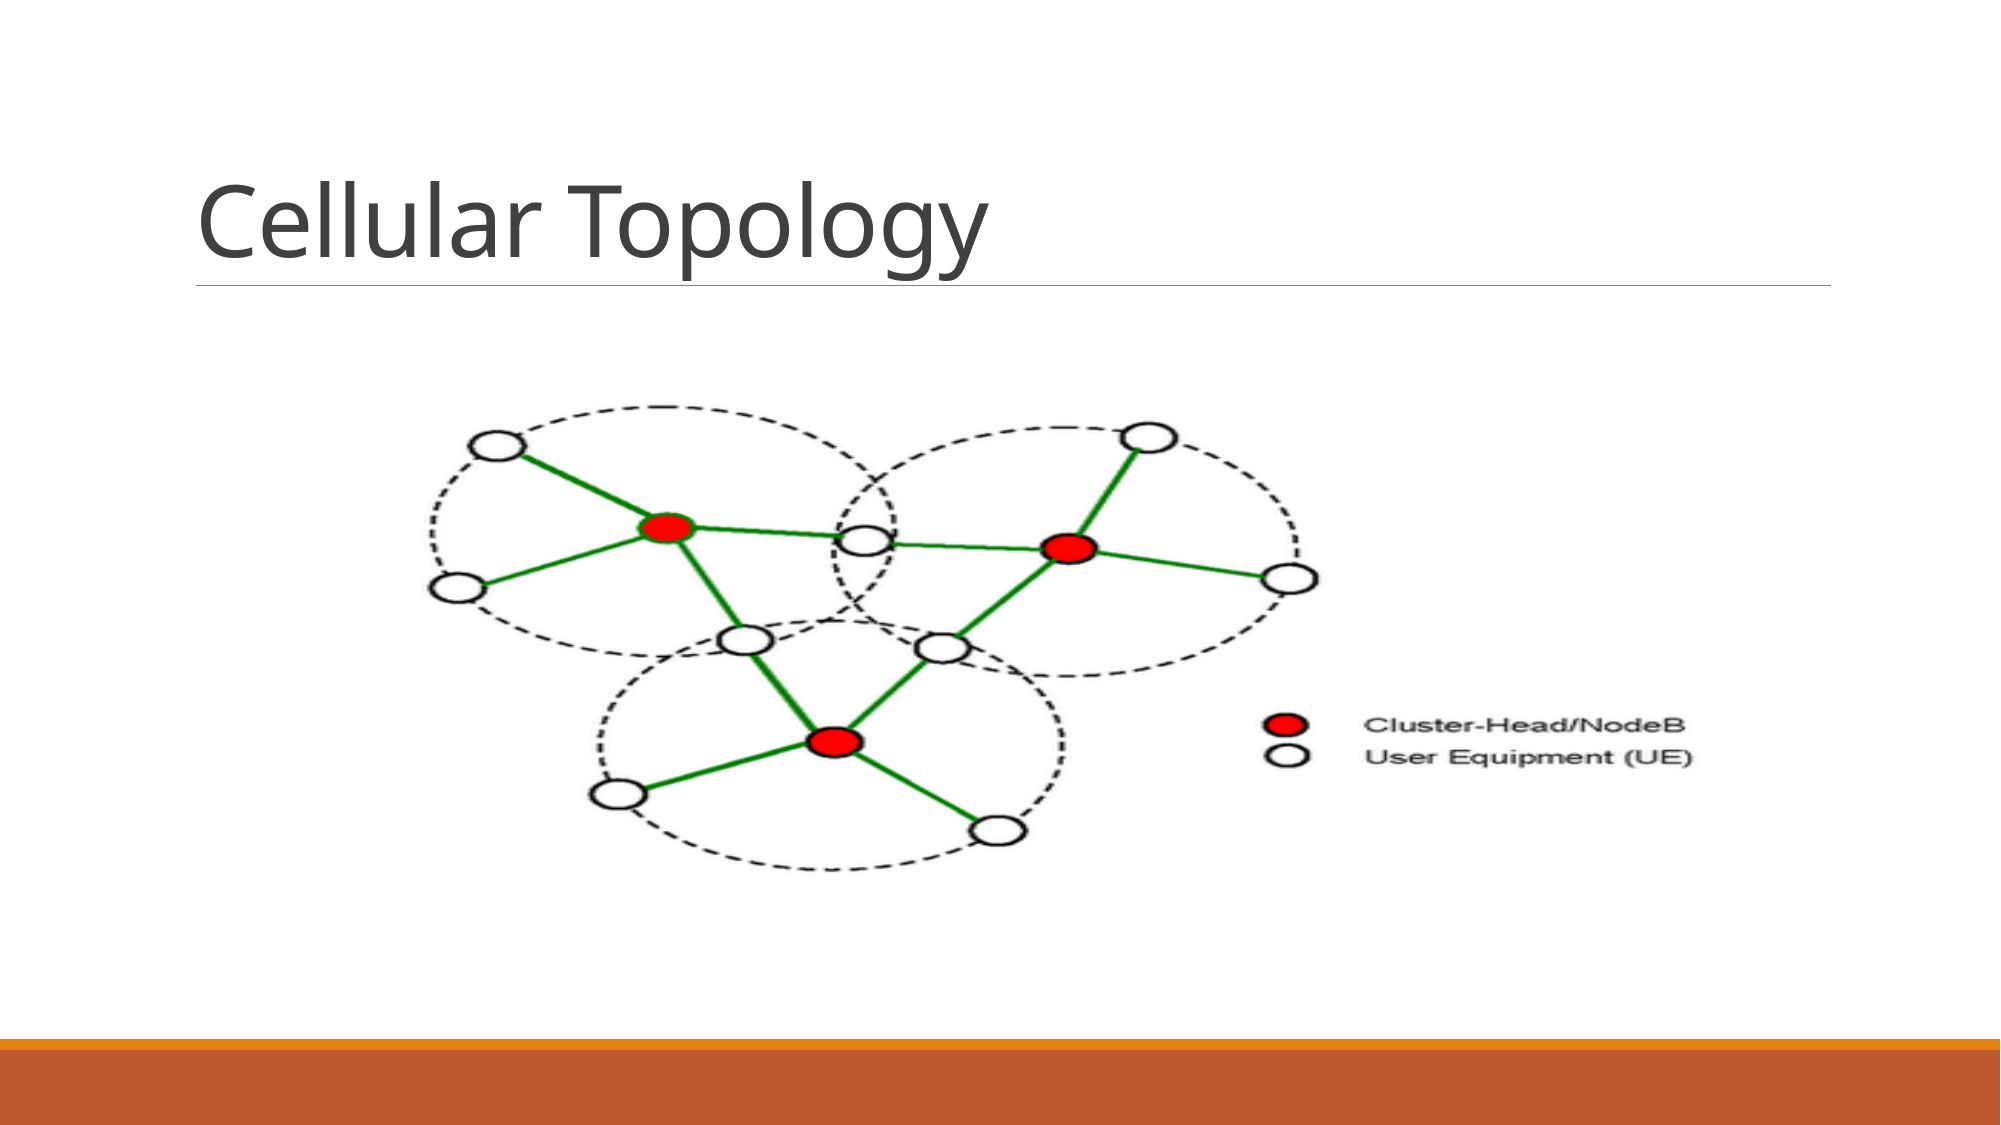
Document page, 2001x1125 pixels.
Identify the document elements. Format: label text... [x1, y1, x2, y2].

title Cellular Topology [180, 47, 1830, 285]
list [361, 374, 1876, 892]
